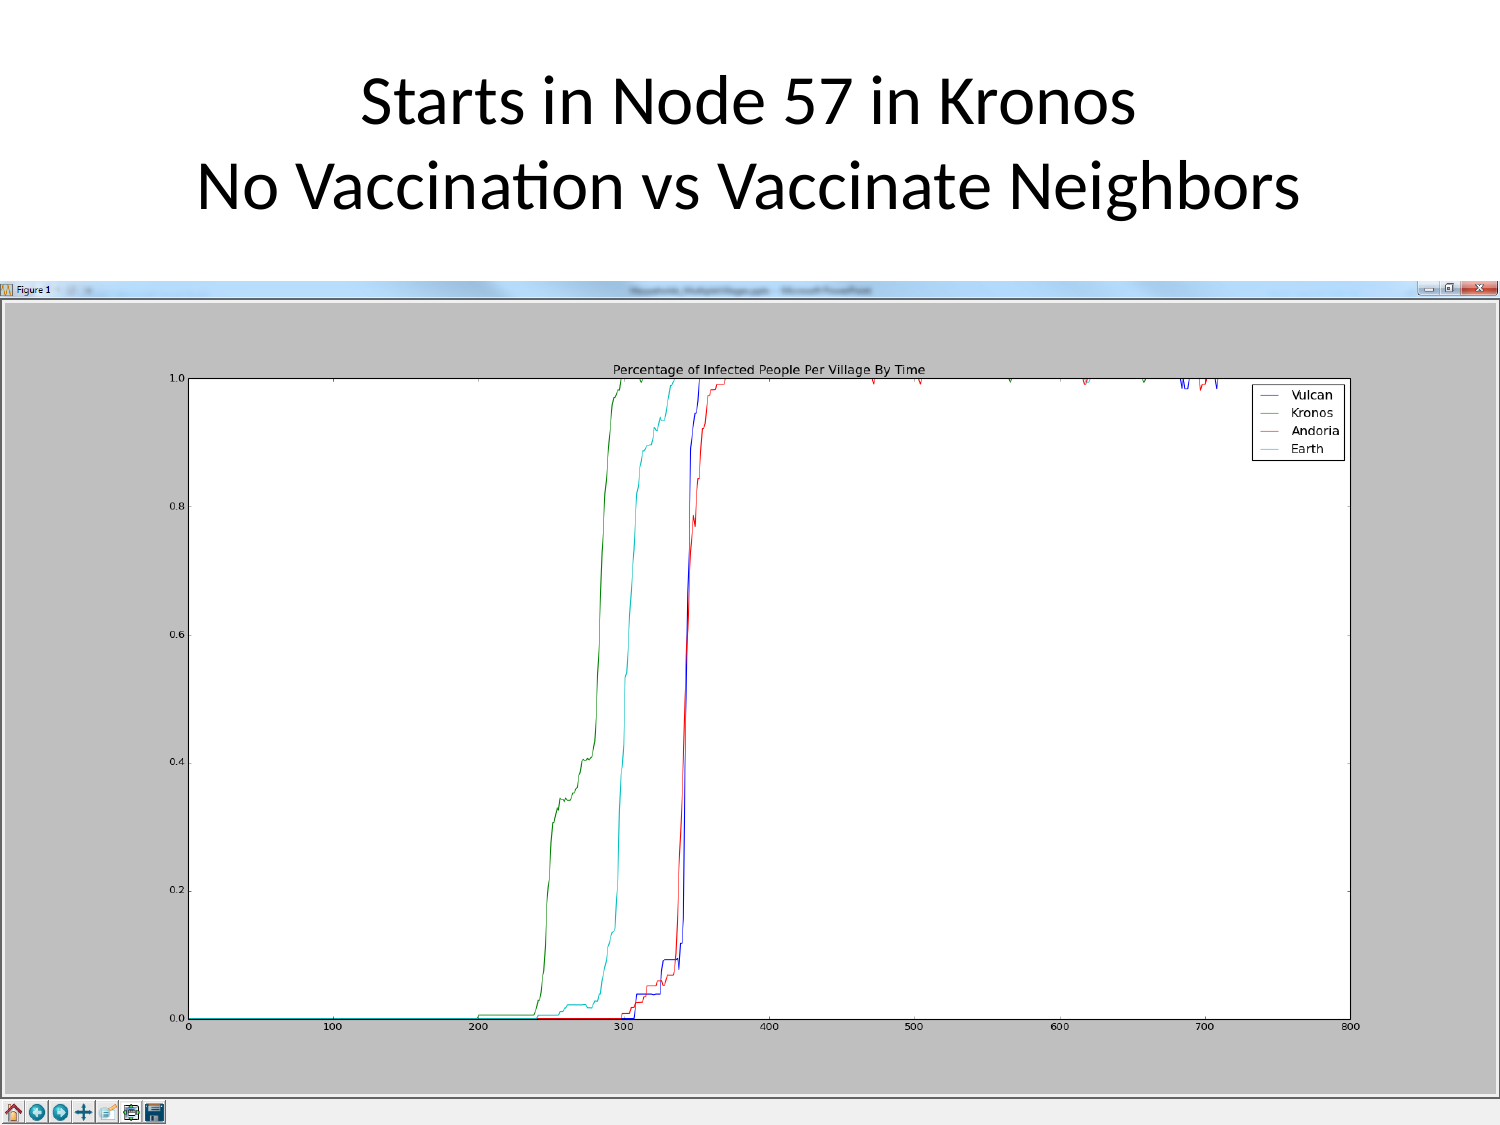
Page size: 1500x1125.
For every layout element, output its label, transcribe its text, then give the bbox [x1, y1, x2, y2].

picture [0, 280, 1500, 1125]
title Starts in Node 57 in Kronos No Vaccination vs Vaccinate Neighbors [75, 45, 1425, 233]
